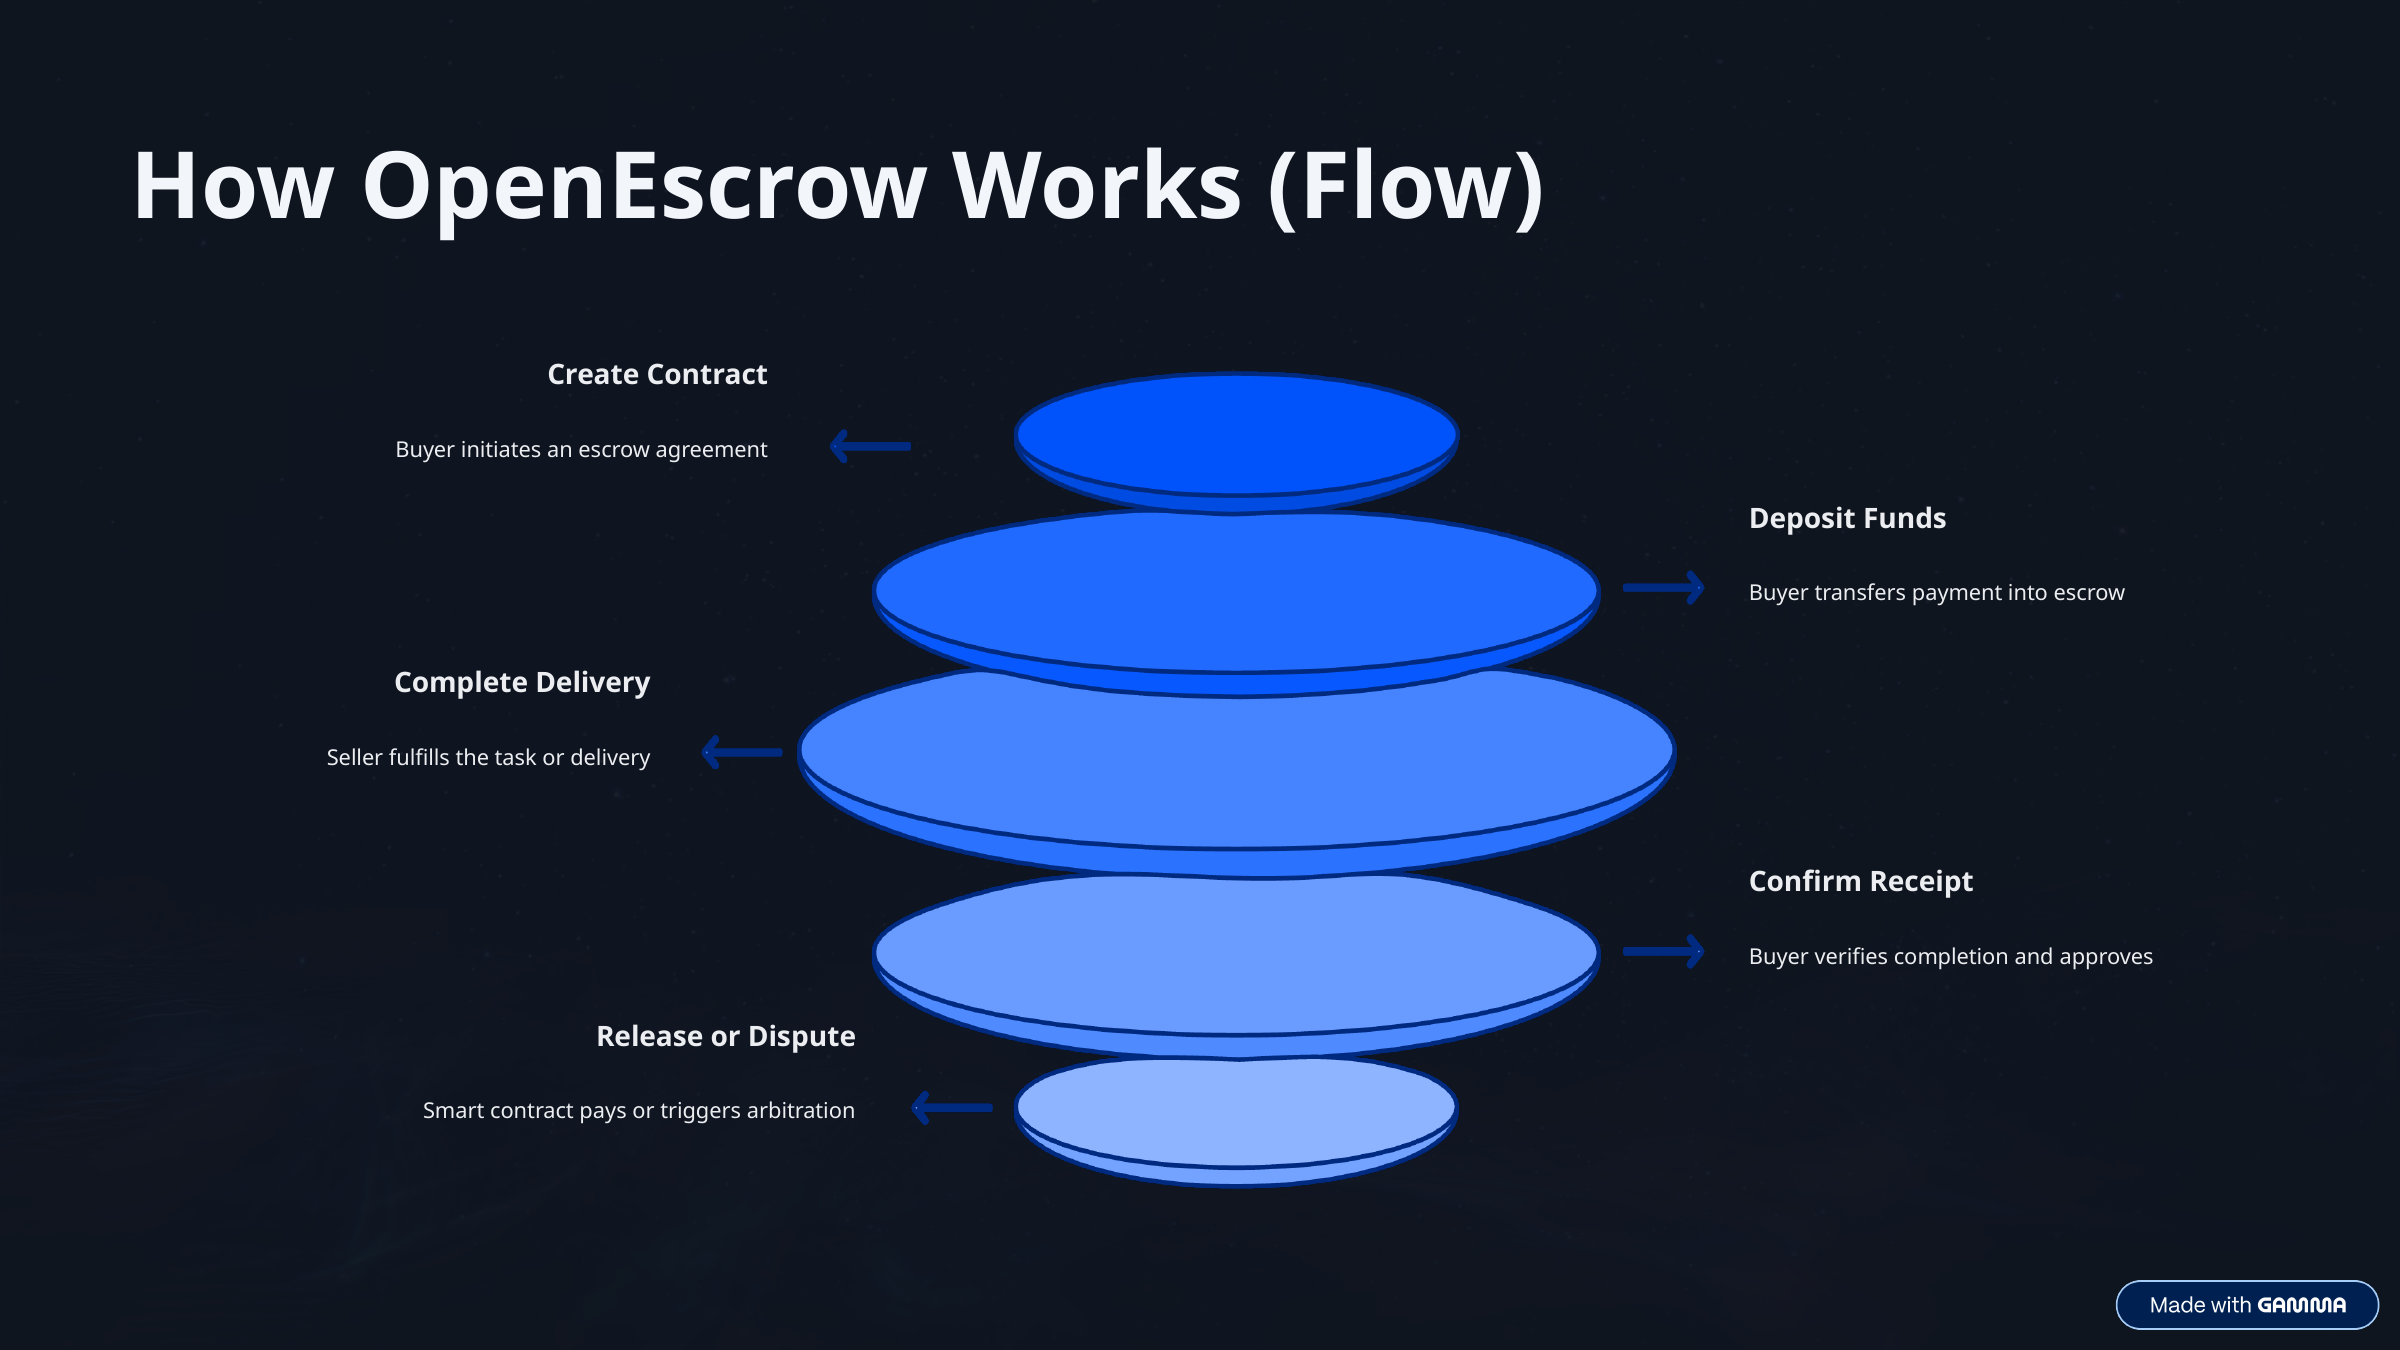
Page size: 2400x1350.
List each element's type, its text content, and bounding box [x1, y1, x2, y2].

picture [142, 311, 2258, 1234]
text_box How OpenEscrow Works (Flow) [130, 116, 1535, 238]
picture [2106, 1271, 2389, 1339]
